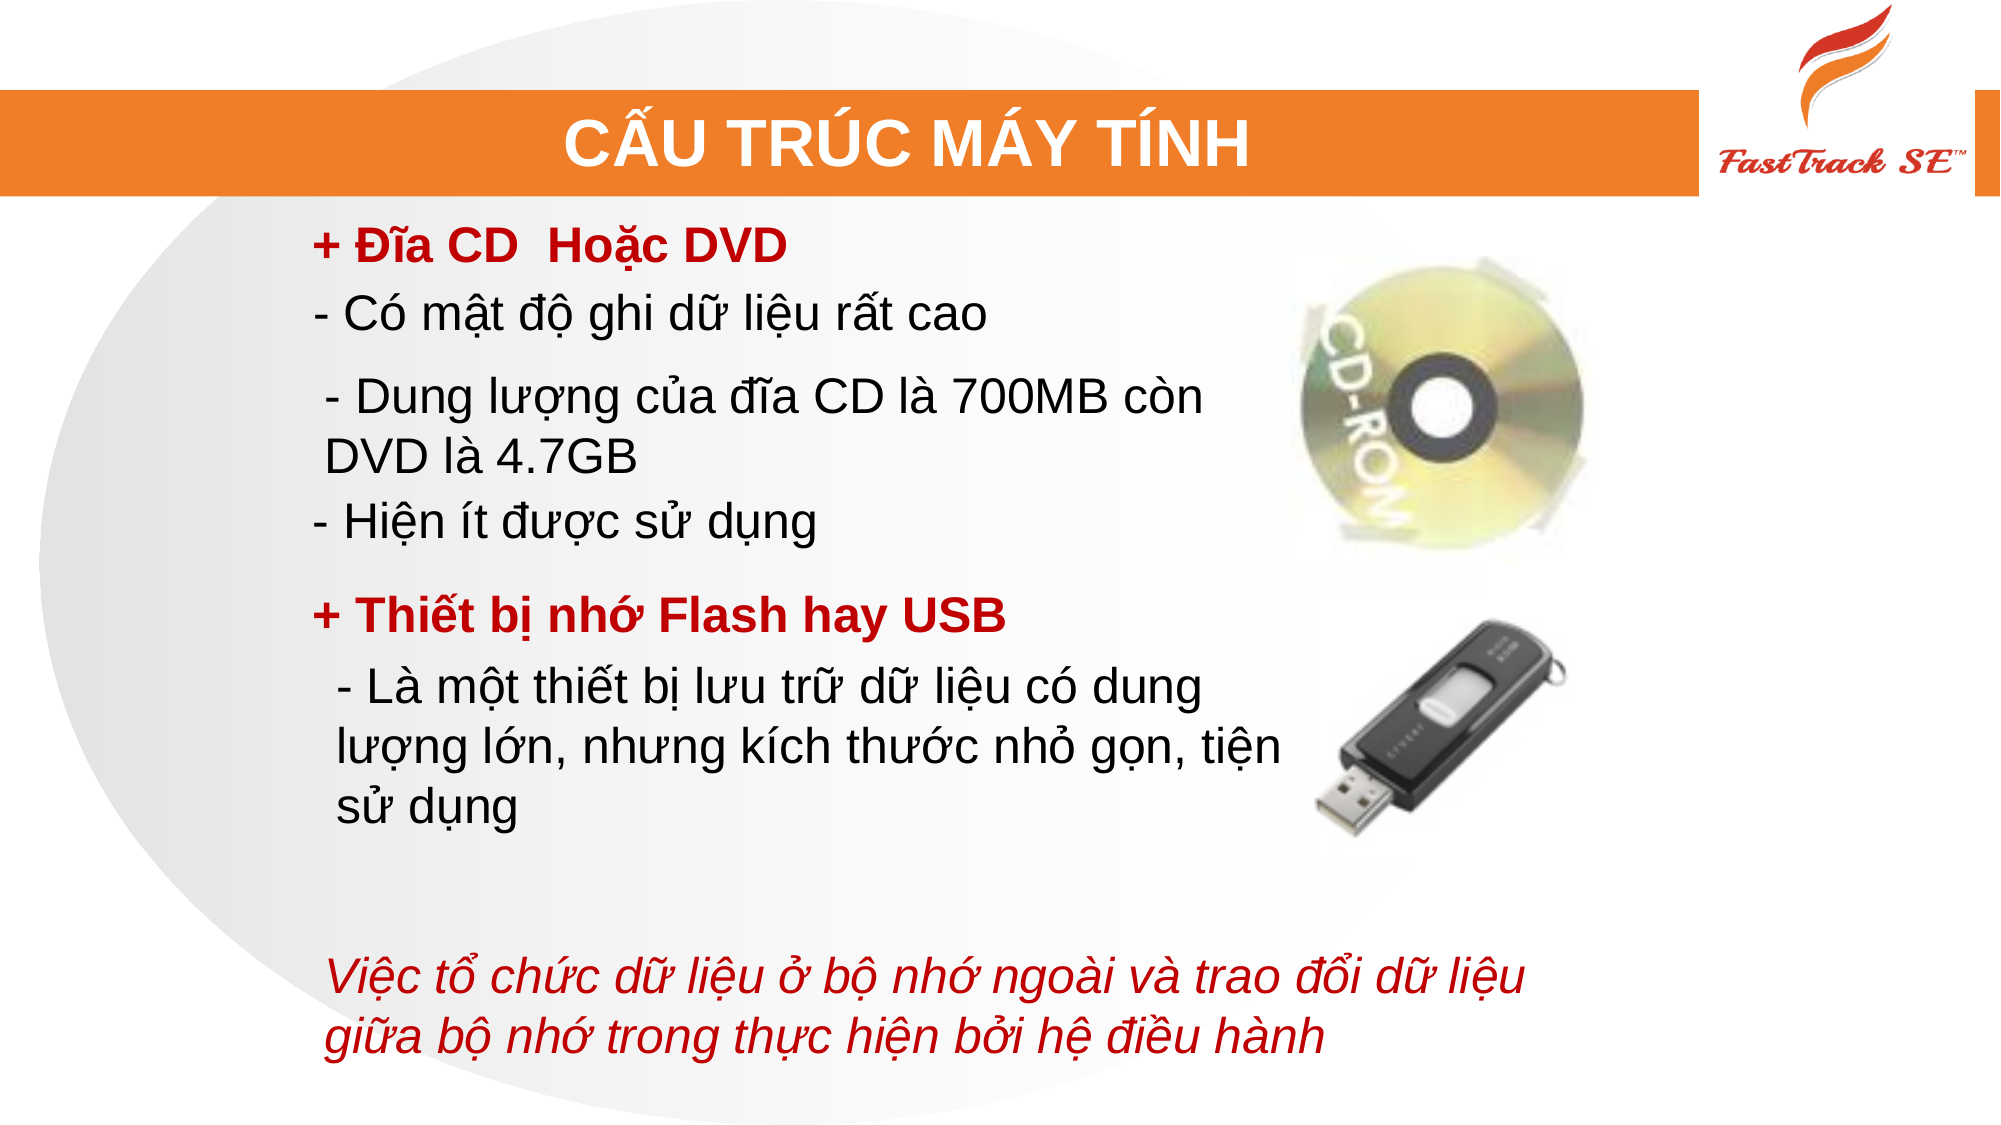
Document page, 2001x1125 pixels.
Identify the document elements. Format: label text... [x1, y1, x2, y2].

text_box Việc tổ chức dữ liệu ở bộ nhớ ngoài và trao đổi dữ liệu giữa bộ nhớ trong thực hiện bởi hệ điều hành [310, 935, 1586, 1071]
text_box - Là một thiết bị lưu trữ dữ liệu có dung lượng lớn, nhưng kích thước nhỏ gọn, tiện sử dụng [321, 645, 1308, 841]
text_box + Đĩa CD Hoặc DVD [298, 204, 1066, 273]
picture [1290, 255, 1593, 564]
picture [1700, 0, 1975, 192]
text_box - Dung lượng của đĩa CD là 700MB còn DVD là 4.7GB [310, 356, 1267, 491]
text_box + Thiết bị nhớ Flash hay USB [298, 575, 1208, 650]
text_box - Có mật độ ghi dữ liệu rất cao [298, 273, 1267, 348]
picture [1313, 598, 1575, 859]
text_box - Hiện ít được sử dụng [298, 481, 1255, 556]
text_box CẤU TRÚC MÁY TÍNH [249, 99, 1567, 180]
